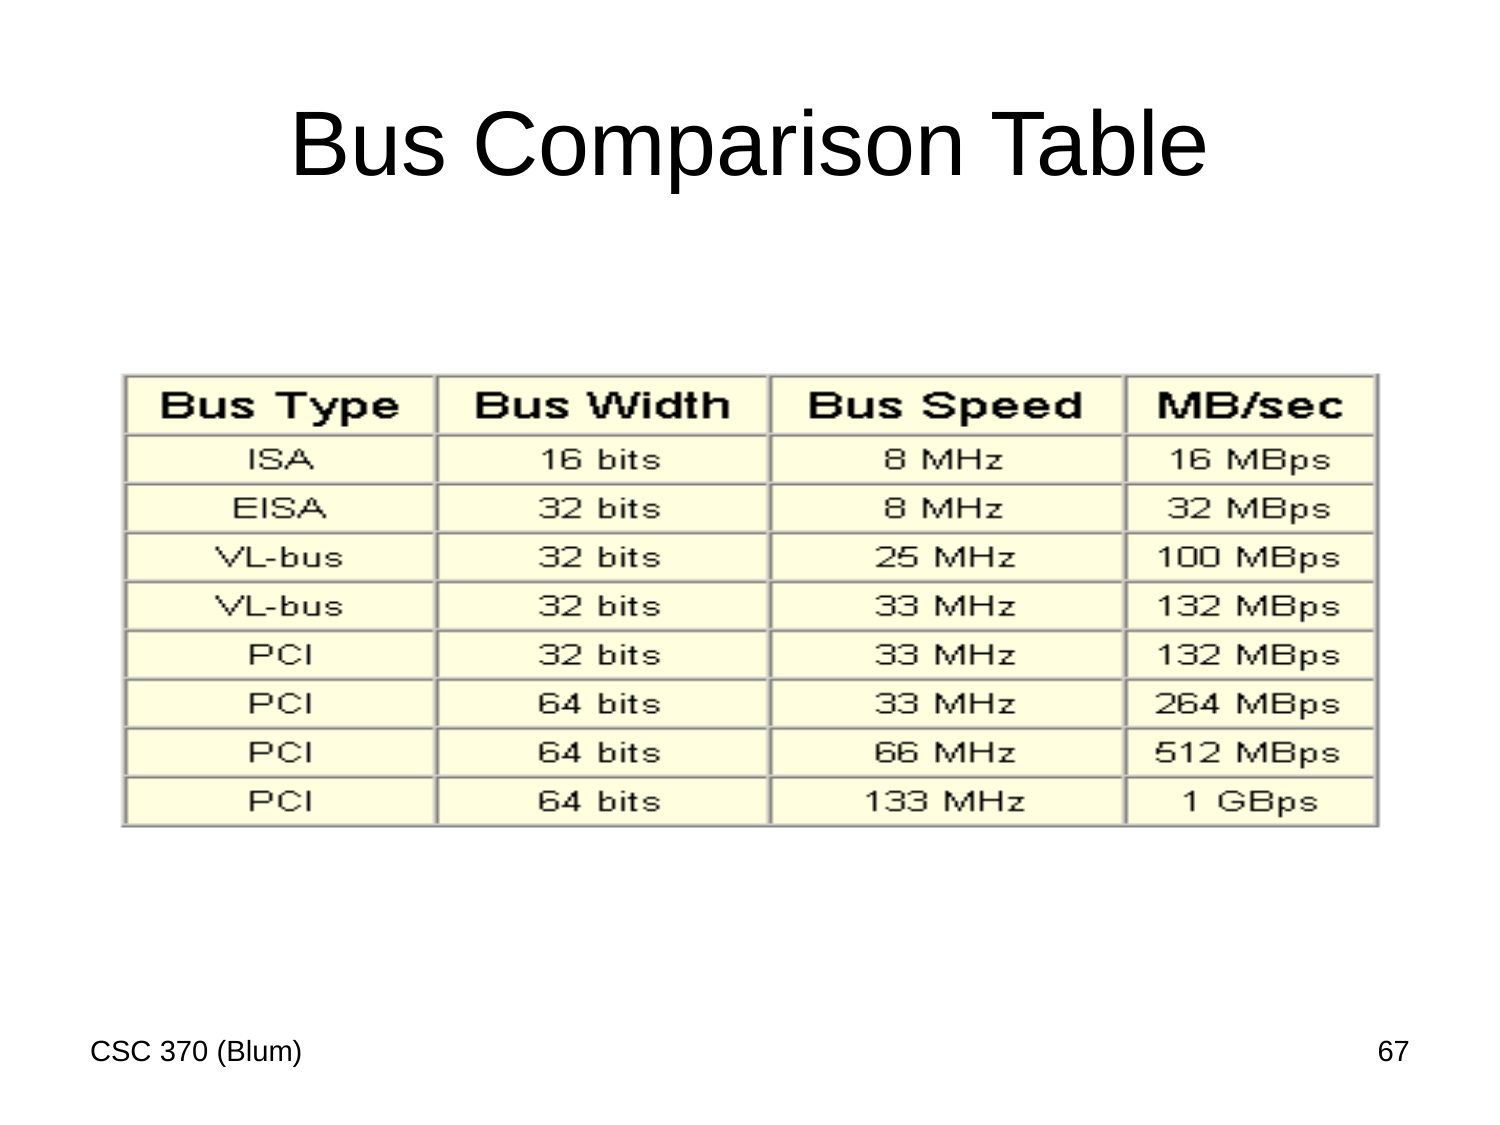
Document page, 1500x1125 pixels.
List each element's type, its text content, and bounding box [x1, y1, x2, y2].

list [62, 337, 1426, 866]
slide_number CSC 370 (Blum) [74, 1024, 426, 1103]
title Bus Comparison Table [75, 45, 1425, 233]
slide_number 67 [1074, 1024, 1426, 1103]
